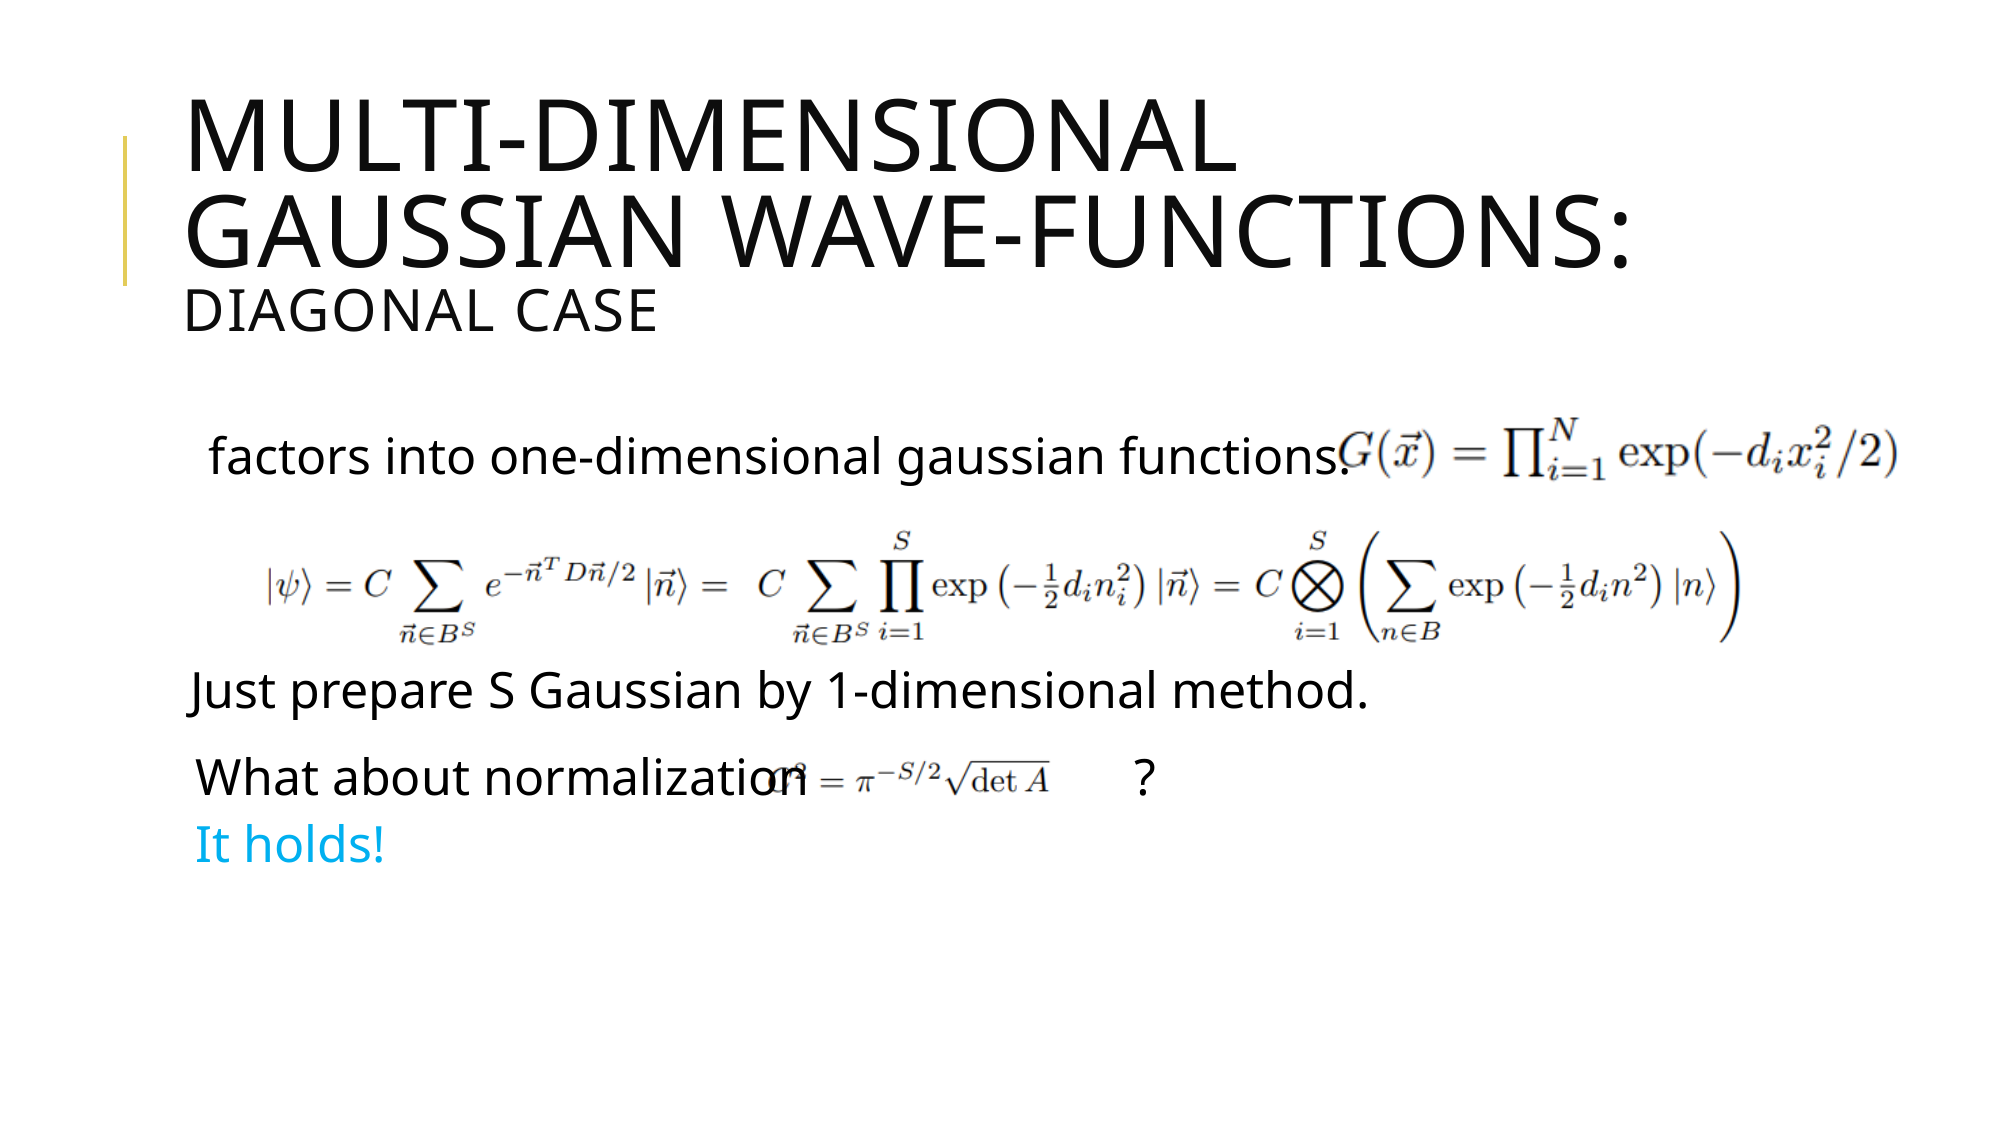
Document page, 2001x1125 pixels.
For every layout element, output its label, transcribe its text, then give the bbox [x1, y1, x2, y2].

text_box What about normalization ? It holds! [159, 745, 1755, 935]
picture [255, 526, 733, 659]
picture [762, 744, 1057, 800]
text_box Just prepare S Gaussian by 1-dimensional method. [154, 658, 1749, 732]
picture [751, 526, 1746, 659]
title multi-dimensional gaussian wave-functions: Diagonal case [168, 96, 1763, 342]
picture [1335, 409, 1909, 484]
